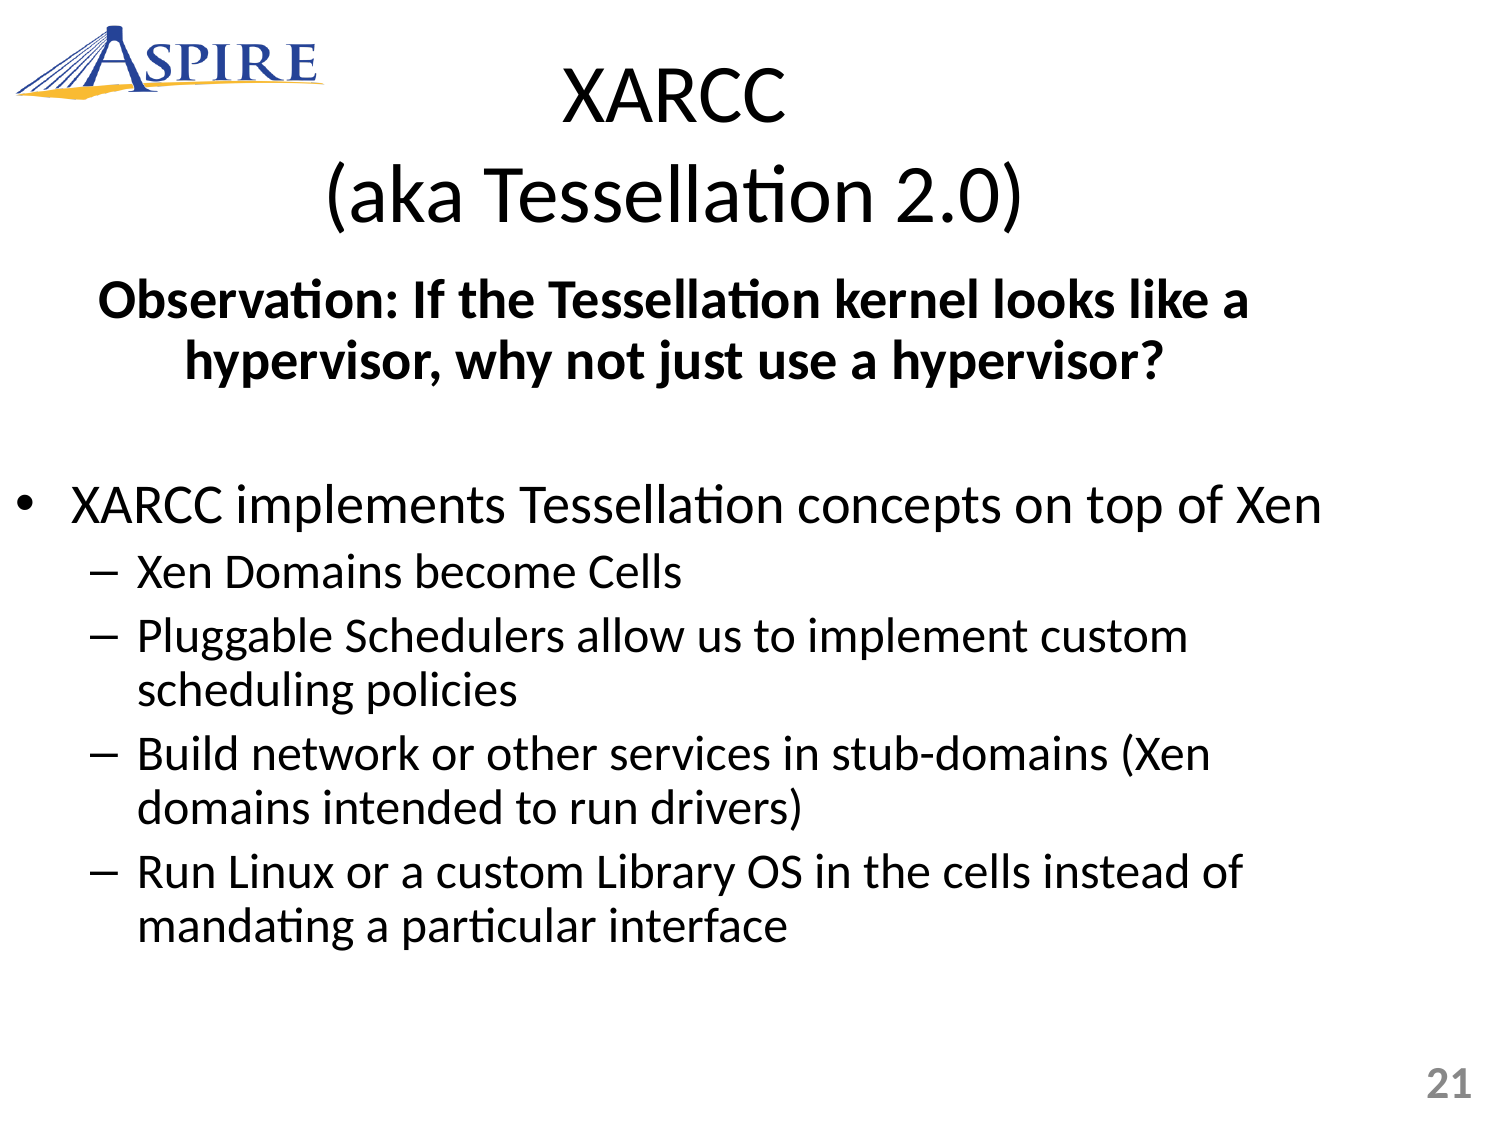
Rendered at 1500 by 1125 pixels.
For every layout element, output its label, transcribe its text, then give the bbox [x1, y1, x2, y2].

list Observation: If the Tessellation kernel looks like a hypervisor, why not just use a hypervisor? XARCC implements Tessellation concepts on top of Xen Xen Domains become Cells Pluggable Schedulers allow us to implement custom scheduling policies Build network or other services in stub-domains (Xen domains intended to run drivers) Run Linux or a custom Library OS in the cells instead of mandating a particular interface [0, 262, 1350, 1005]
slide_number 21 [1137, 1050, 1488, 1110]
title XARCC (aka Tessellation 2.0) [0, 45, 1350, 233]
picture [1, 12, 338, 45]
